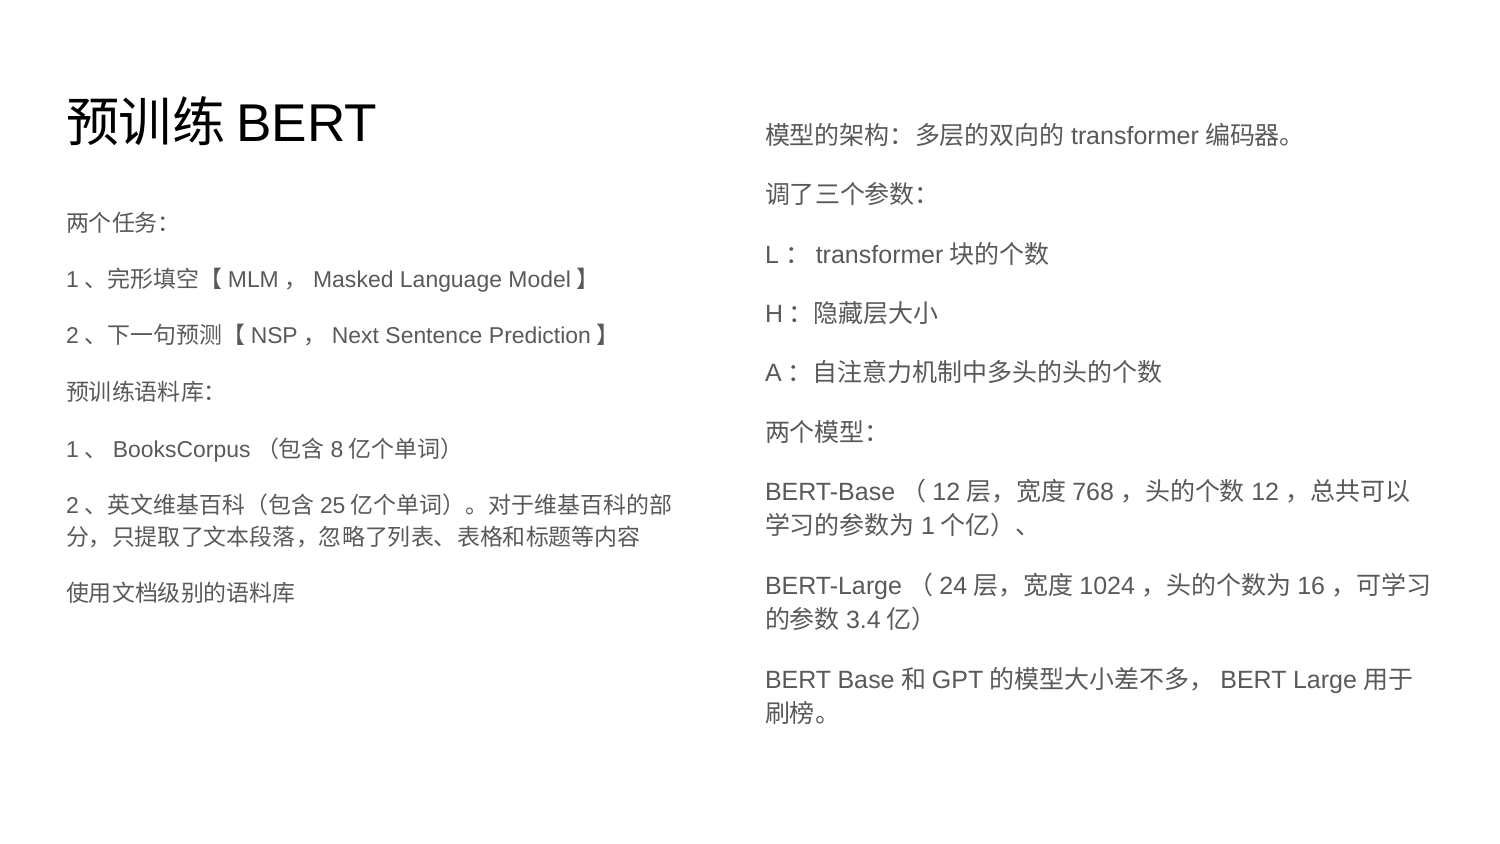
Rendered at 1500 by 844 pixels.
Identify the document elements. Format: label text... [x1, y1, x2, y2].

title 预训练BERT [51, 72, 510, 167]
list 两个任务： 1、完形填空【MLM，Masked Language Model】 2、下一句预测【NSP，Next Sentence Prediction】 预训练语料库： 1、BooksCorpus（包含8亿个单词） 2、英文维基百科（包含25亿个单词）。对于维基百科的部分，只提取了文本段落，忽略了列表、表格和标题等内容 使用文档级别的语料库 [51, 189, 702, 763]
list 模型的架构：多层的双向的transformer编码器。 调了三个参数： L：transformer块的个数 H：隐藏层大小 A：自注意力机制中多头的头的个数 两个模型： BERT-Base（12层，宽度768，头的个数12，总共可以学习的参数为1个亿）、 BERT-Large（24层，宽度1024，头的个数为16，可学习的参数3.4亿） BERT Base和GPT的模型大小差不多，BERT Large用于刷榜。 [750, 99, 1449, 763]
